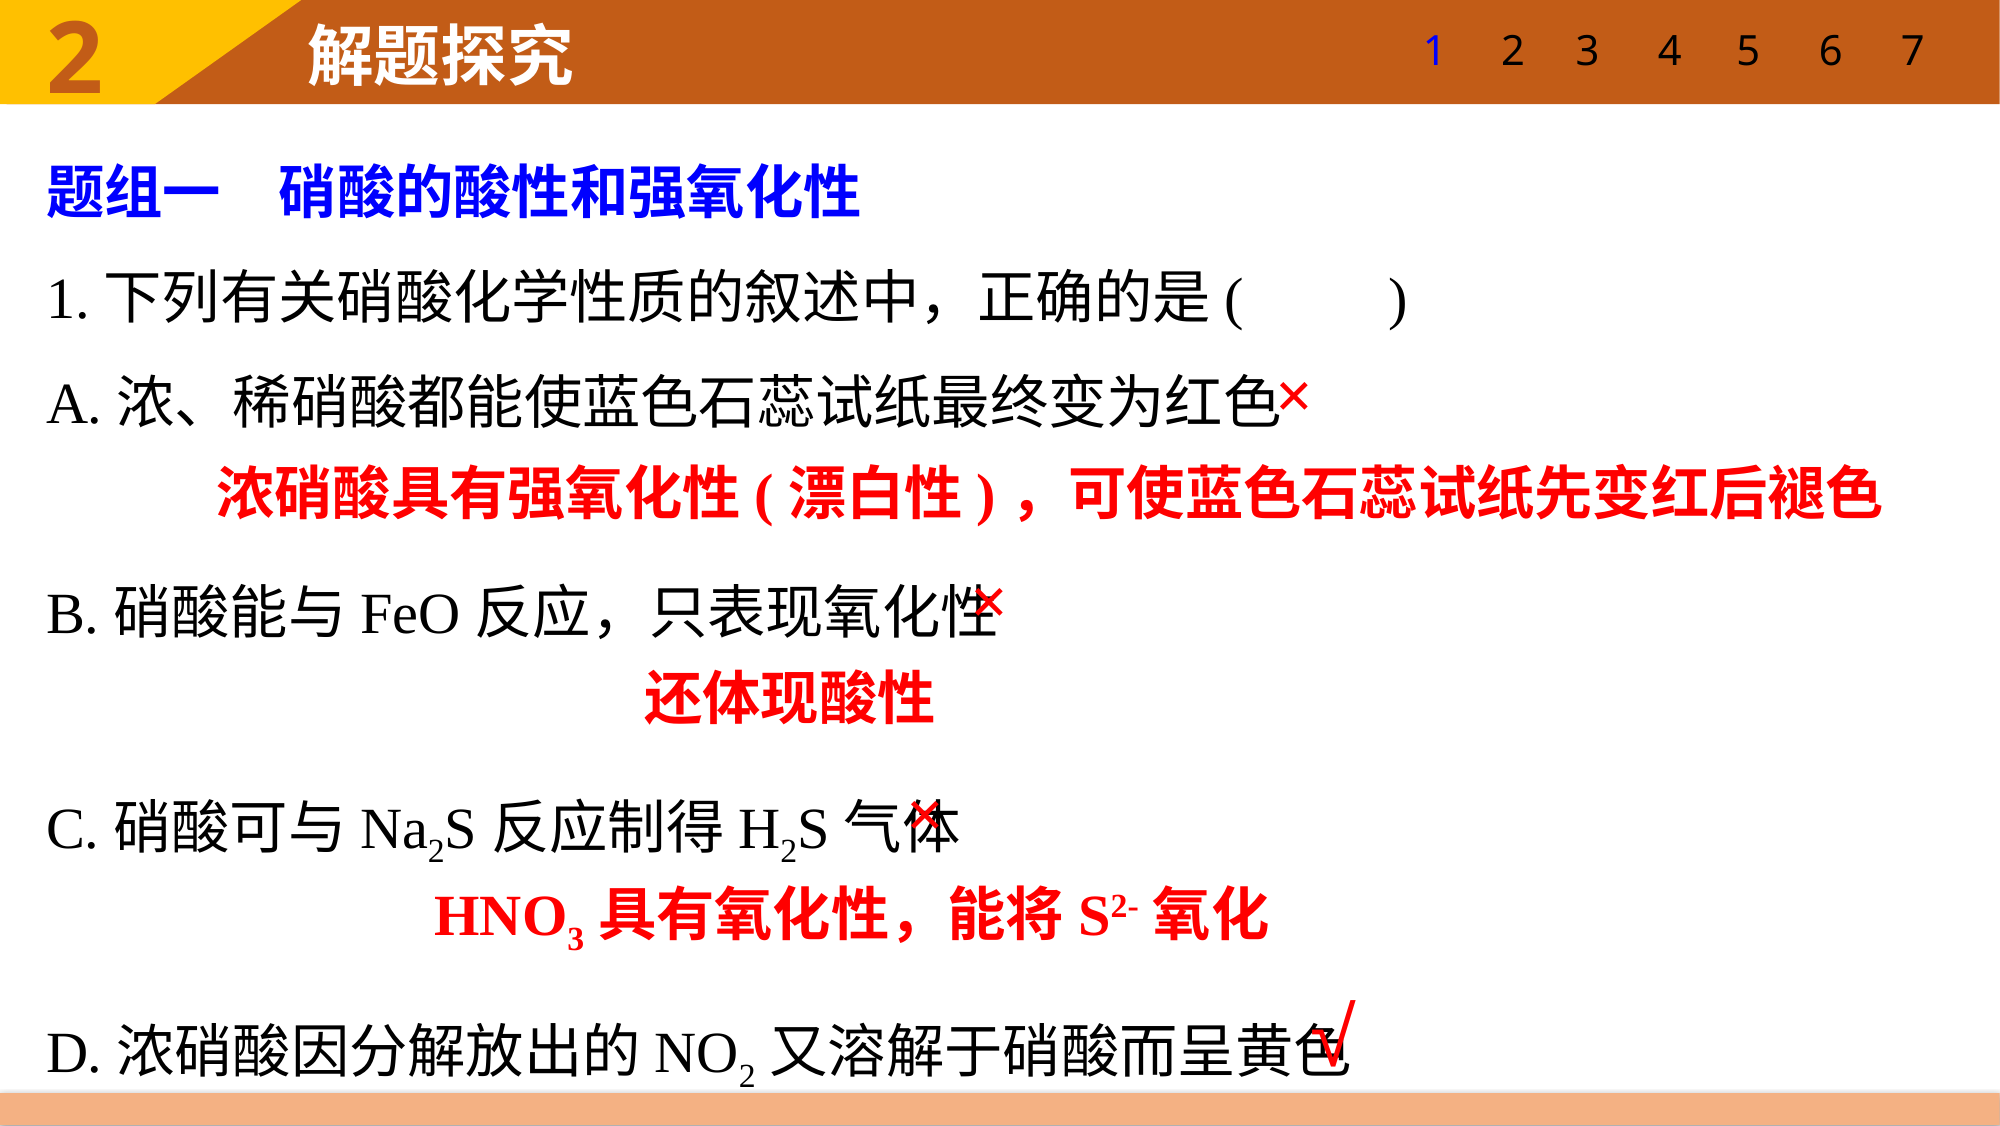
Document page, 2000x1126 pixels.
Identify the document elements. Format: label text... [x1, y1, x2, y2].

text_box √ [1295, 976, 1390, 1091]
text_box 1 [1401, 1, 1467, 97]
text_box 3 [1562, 1, 1620, 97]
text_box 5 [1715, 1, 1781, 97]
text_box 浓硝酸具有强氧化性(漂白性)，可使蓝色石蕊试纸先变红后褪色 [201, 448, 1899, 534]
text_box [0, 1092, 2000, 1126]
text_box 题组一 硝酸的酸性和强氧化性 1.下列有关硝酸化学性质的叙述中，正确的是( ) A.浓、稀硝酸都能使蓝色石蕊试纸最终变为红色 B.硝酸能与FeO反应，只表现氧化性 C.硝酸可与Na2S反应制得H2S气体 D.浓硝酸因分解放出的NO2又溶解于硝酸而呈黄色 [31, 112, 1820, 1091]
text_box × [891, 763, 960, 859]
text_box 还体现酸性 [629, 653, 951, 739]
text_box 7 [1879, 1, 1945, 96]
text_box HNO3具有氧化性，能将S2-氧化 [419, 869, 1285, 965]
text_box × [1260, 344, 1329, 440]
text_box × [955, 550, 1024, 646]
text_box 2 [1483, 1, 1546, 97]
text_box 4 [1636, 1, 1702, 97]
text_box 6 [1797, 1, 1863, 97]
